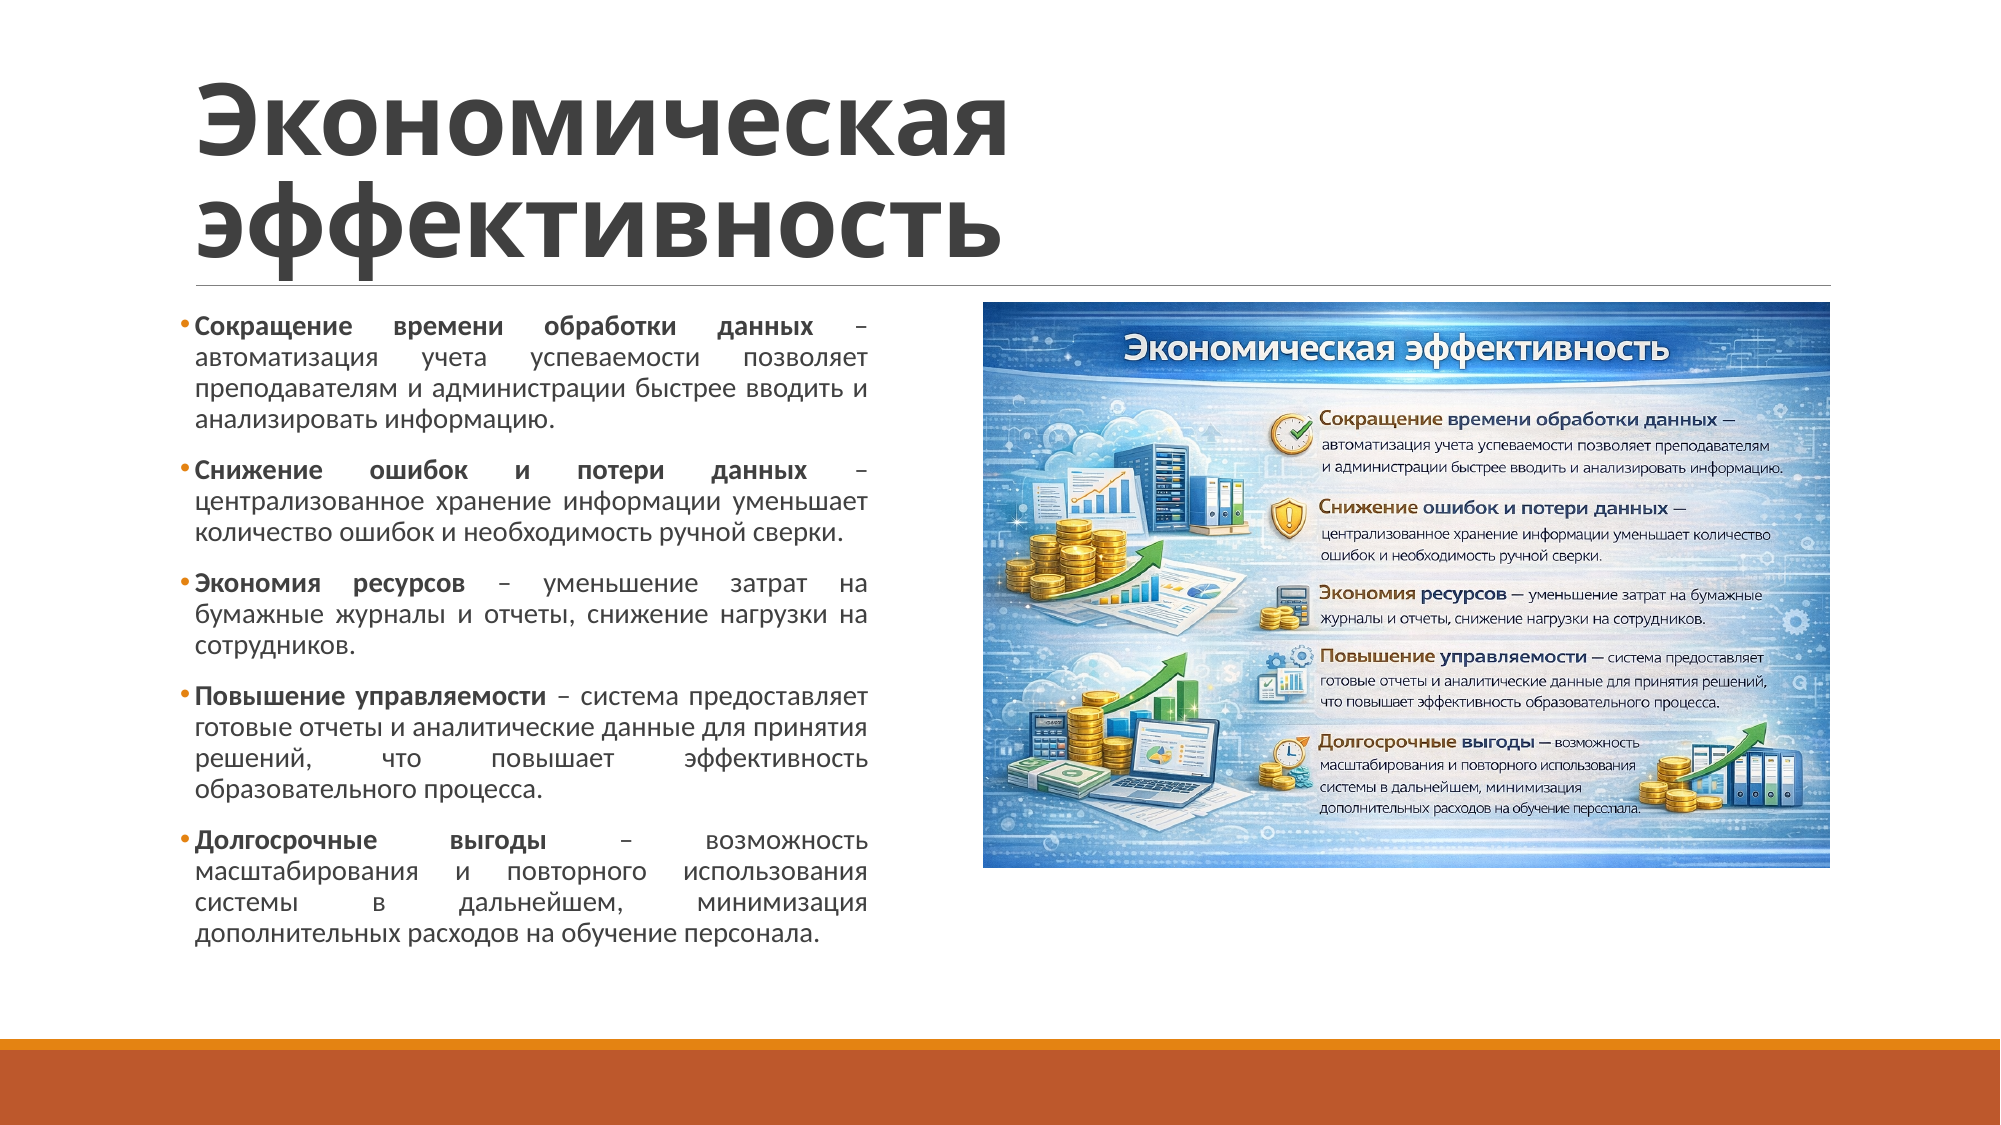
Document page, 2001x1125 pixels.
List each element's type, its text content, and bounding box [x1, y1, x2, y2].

title Экономическая эффективность [180, 47, 1830, 285]
picture [982, 302, 1831, 868]
list Сокращение времени обработки данных – автоматизация учета успеваемости позволяет преподавателям и администрации быстрее вводить и анализировать информацию. Снижение ошибок и потери данных – централизованное хранение информации уменьшает количество ошибок и необходимость ручной сверки. Экономия ресурсов – уменьшение затрат на бумажные журналы и отчеты, снижение нагрузки на сотрудников. Повышение управляемости – система предоставляет готовые отчеты и аналитические данные для принятия решений, что повышает эффективность образовательного процесса. Долгосрочные выгоды – возможность масштабирования и повторного использования системы в дальнейшем, минимизация дополнительных расходов на обучение персонала. [180, 302, 869, 963]
